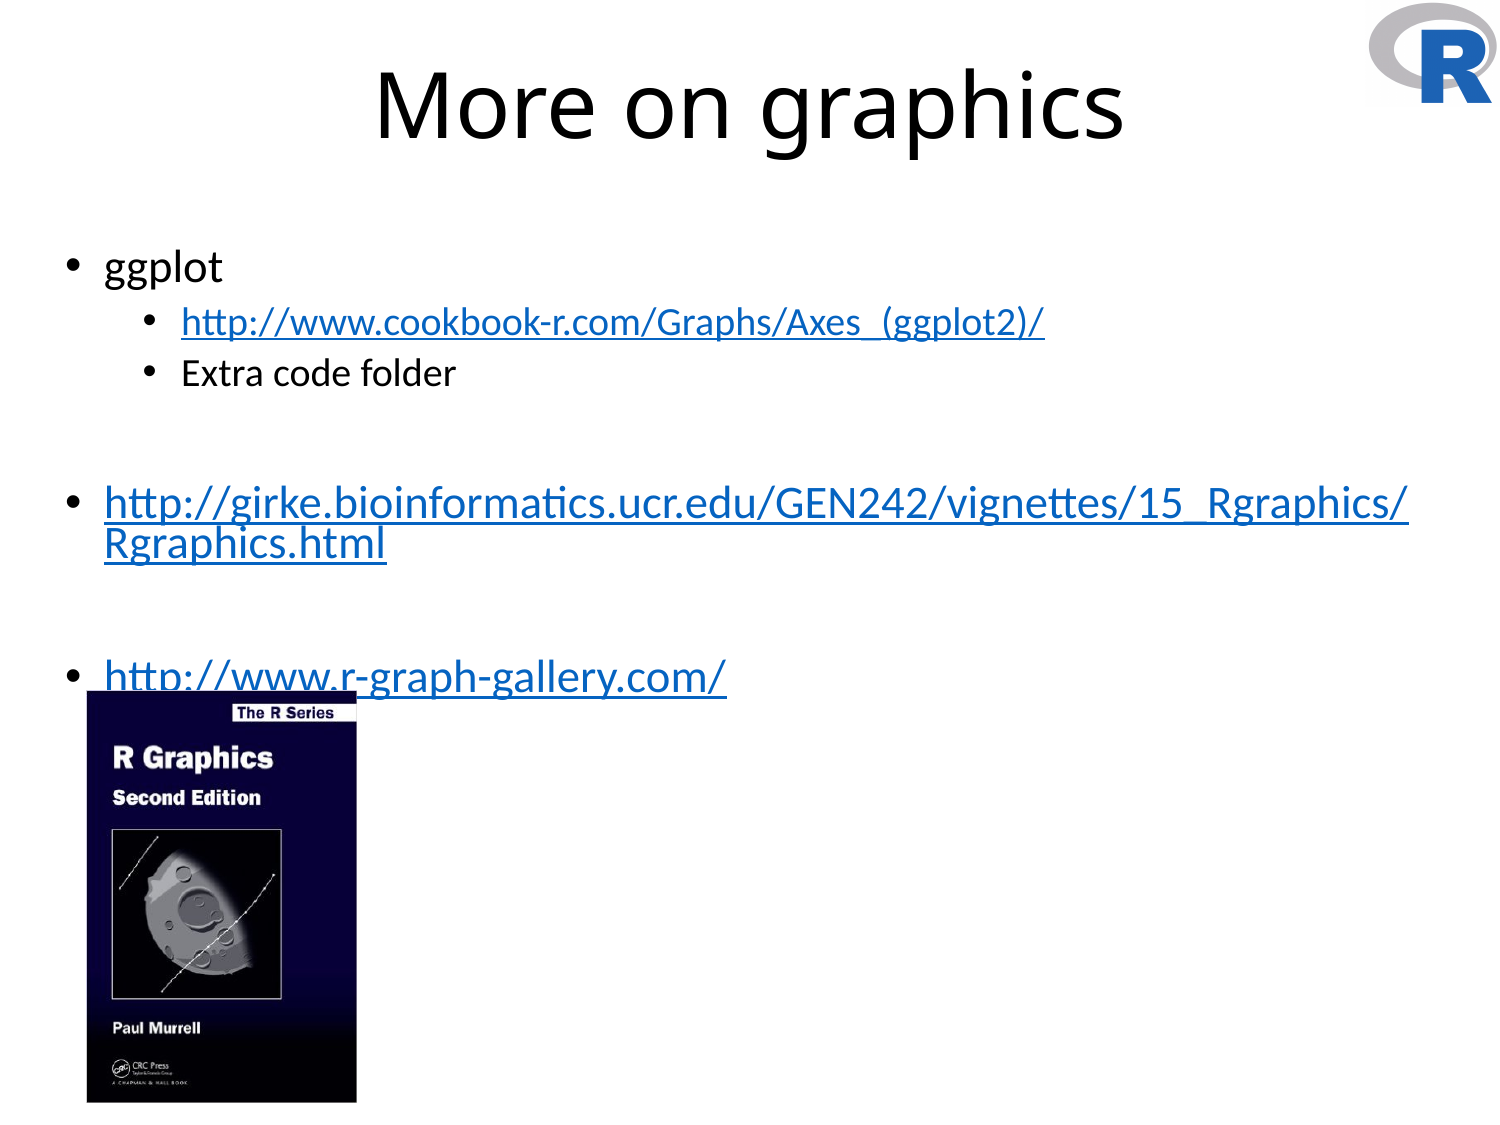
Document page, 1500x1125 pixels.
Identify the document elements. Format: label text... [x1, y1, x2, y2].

picture [1365, 0, 1500, 107]
list ggplot http://www.cookbook-r.com/Graphs/Axes_(ggplot2)/ Extra code folder http://girke.bioinformatics.ucr.edu/GEN242/vignettes/15_Rgraphics/Rgraphics.html http://www.r-graph-gallery.com/ [50, 234, 1433, 674]
title More on graphics [103, 0, 1397, 218]
picture [86, 690, 357, 1103]
